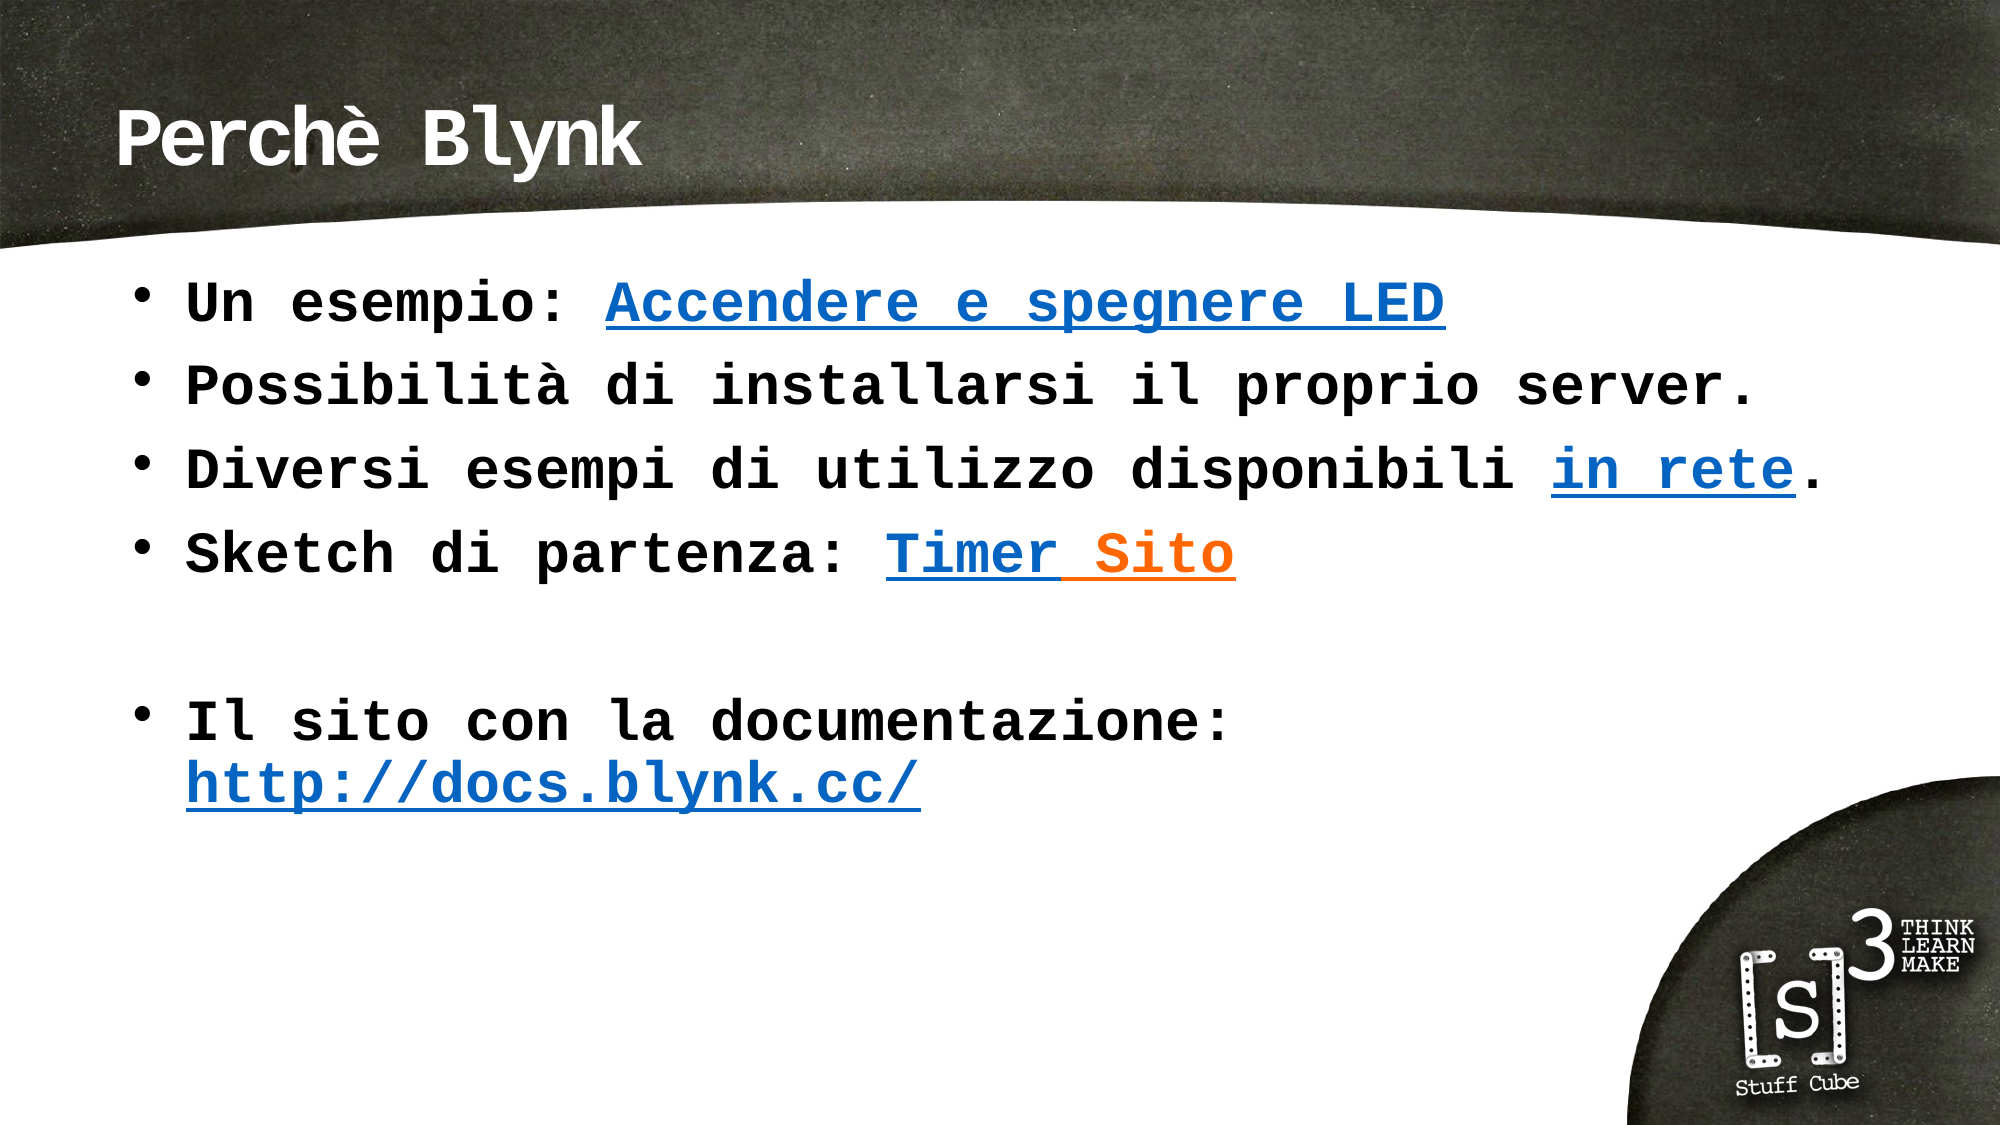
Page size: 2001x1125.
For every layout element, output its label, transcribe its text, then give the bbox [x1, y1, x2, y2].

list Un esempio: Accendere e spegnere LED Possibilità di installarsi il proprio server. Diversi esempi di utilizzo disponibili in rete. Sketch di partenza: Timer Sito Il sito con la documentazione: http://docs.blynk.cc/ [99, 263, 1900, 1006]
picture [0, 0, 2001, 1125]
title Perchè Blynk [99, 44, 1900, 233]
